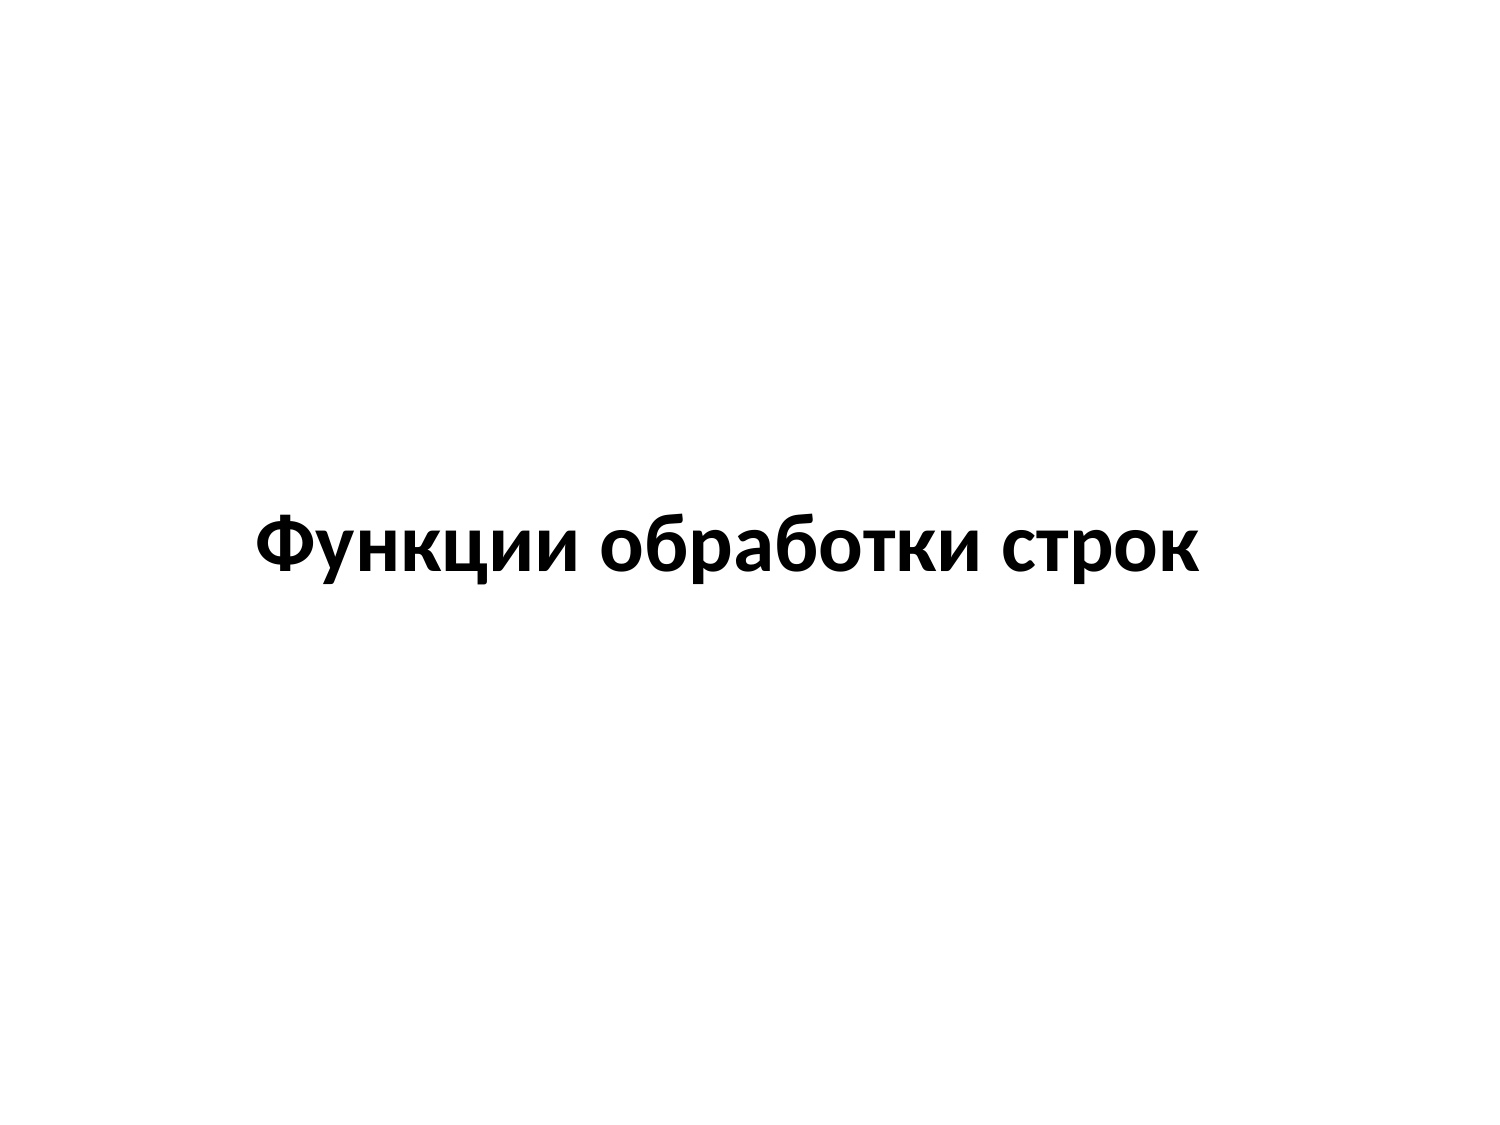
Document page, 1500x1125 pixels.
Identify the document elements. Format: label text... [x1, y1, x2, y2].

title Функции обработки строк [53, 444, 1404, 632]
